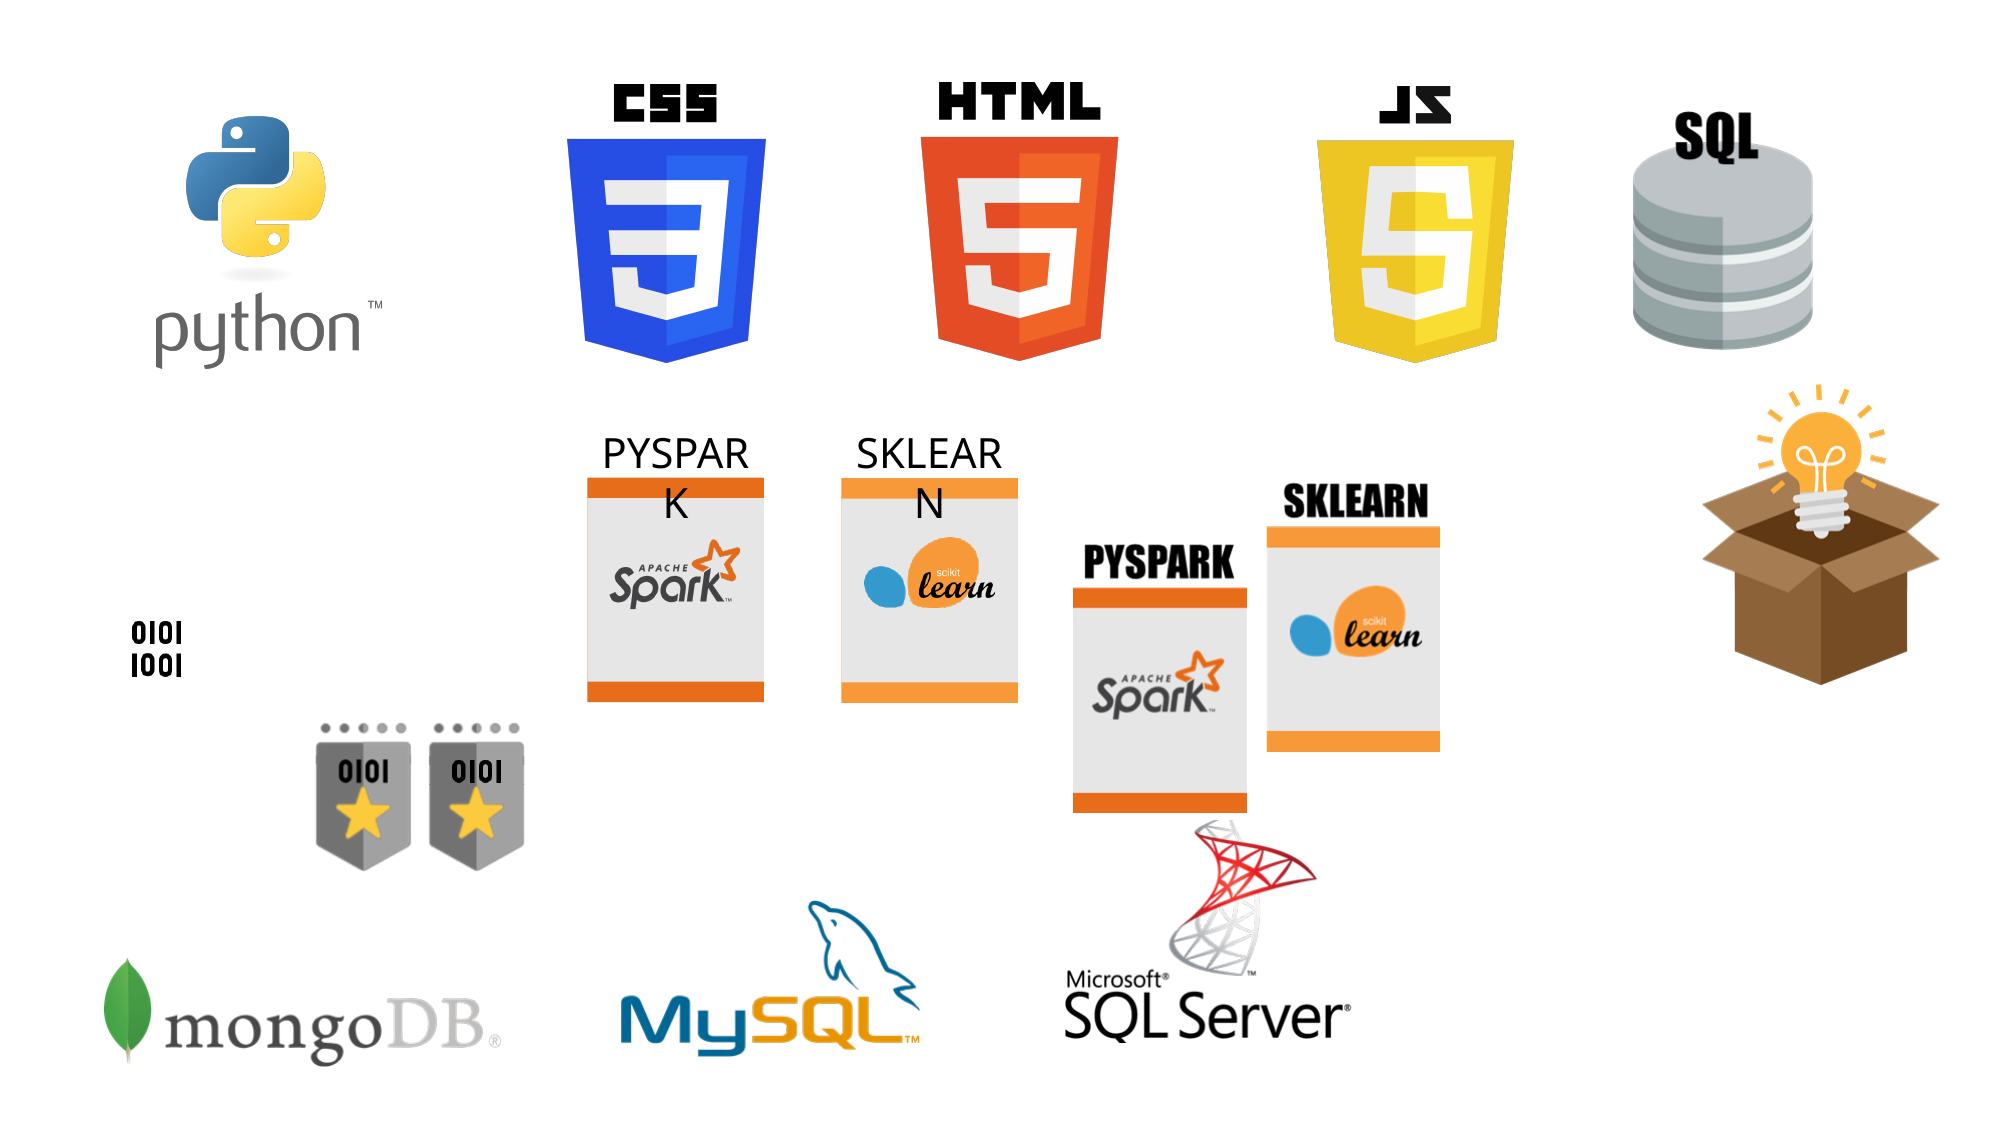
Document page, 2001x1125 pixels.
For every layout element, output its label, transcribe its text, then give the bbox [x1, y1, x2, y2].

picture [1698, 382, 1945, 692]
picture [1073, 537, 1247, 813]
picture [912, 82, 1127, 361]
text_box PYSPARK [589, 427, 762, 528]
picture [104, 950, 501, 1067]
picture [1627, 82, 1822, 359]
text_box [586, 497, 765, 683]
picture [1063, 820, 1354, 1043]
text_box SKLEARN [843, 427, 1016, 528]
picture [600, 895, 930, 1067]
picture [426, 714, 529, 880]
picture [1308, 86, 1523, 364]
text_box [840, 498, 1019, 683]
text_box [586, 683, 765, 703]
picture [604, 537, 747, 613]
picture [1266, 477, 1440, 752]
text_box [840, 683, 1019, 704]
picture [313, 714, 416, 880]
picture [156, 116, 382, 369]
picture [123, 611, 194, 686]
picture [864, 537, 995, 608]
picture [567, 84, 766, 363]
